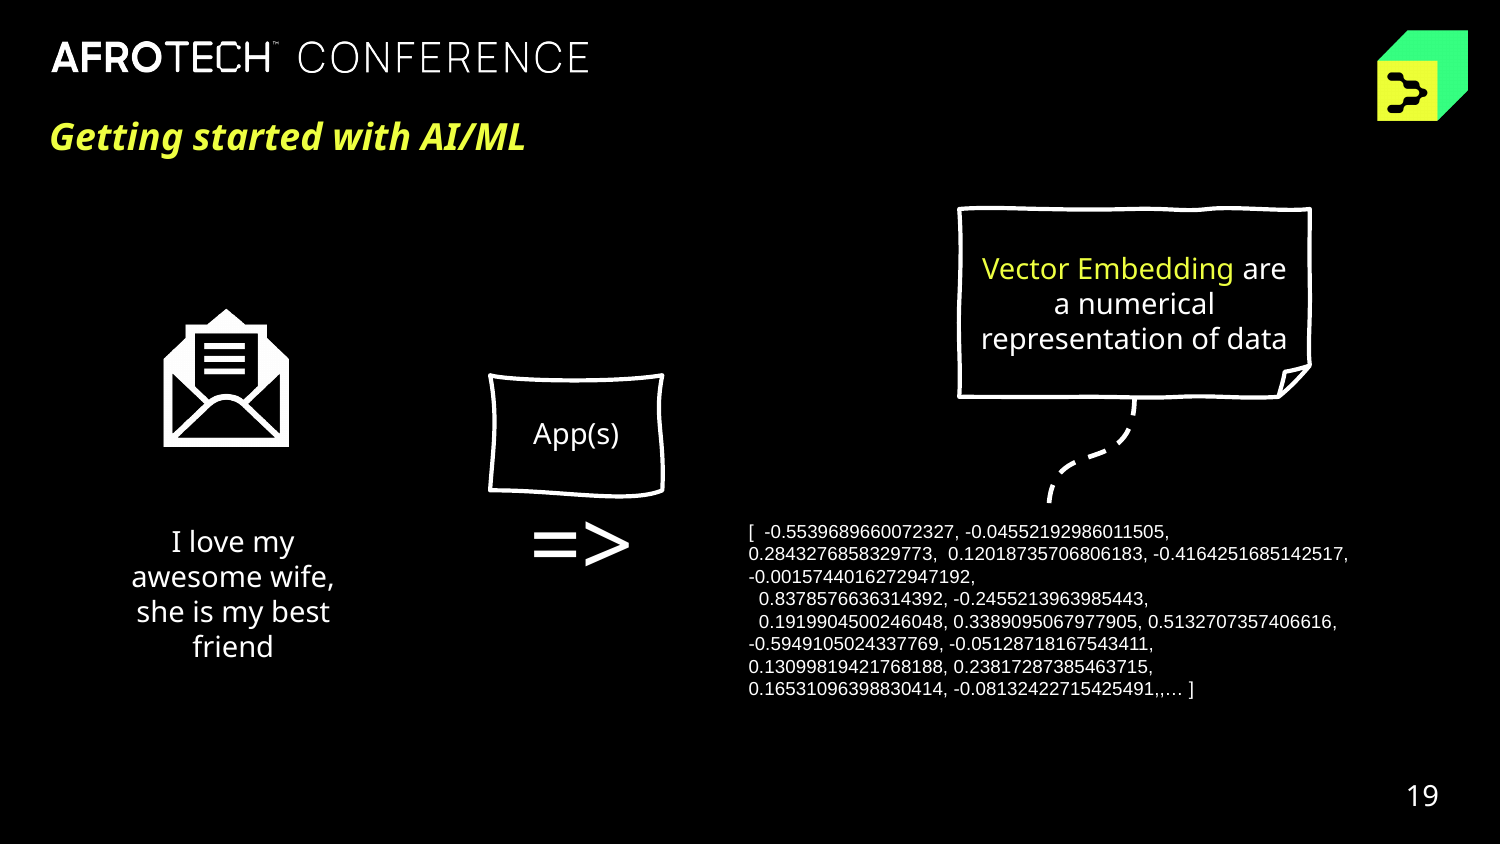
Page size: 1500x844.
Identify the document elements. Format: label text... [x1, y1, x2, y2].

picture [1377, 30, 1468, 121]
slide_number 19 [1377, 764, 1468, 830]
picture [51, 41, 588, 73]
text_box => [514, 478, 687, 603]
text_box [ -0.5539689660072327, -0.04552192986011505, 0.2843276858329773, 0.12018735706806183, -0.4164251685142517, -0.0015744016272947192, 0.8378576636314392, -0.2455213963985443, 0.1919904500246048, 0.3389095067977905, 0.5132707357406616, -0.5949105024337769, -0.05128718167543411, 0.13099819421768188, 0.23817287385463715, 0.16531096398830414, -0.08132422715425491,,… ] [733, 511, 1364, 707]
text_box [1033, 411, 1150, 498]
text_box Vector Embedding are a numerical representation of data [956, 205, 1313, 400]
text_box App(s) [488, 373, 665, 493]
text_box Getting started with AI/ML [34, 89, 1065, 189]
text_box I love my awesome wife, she is my best friend [98, 515, 368, 671]
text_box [0, 302, 300, 542]
